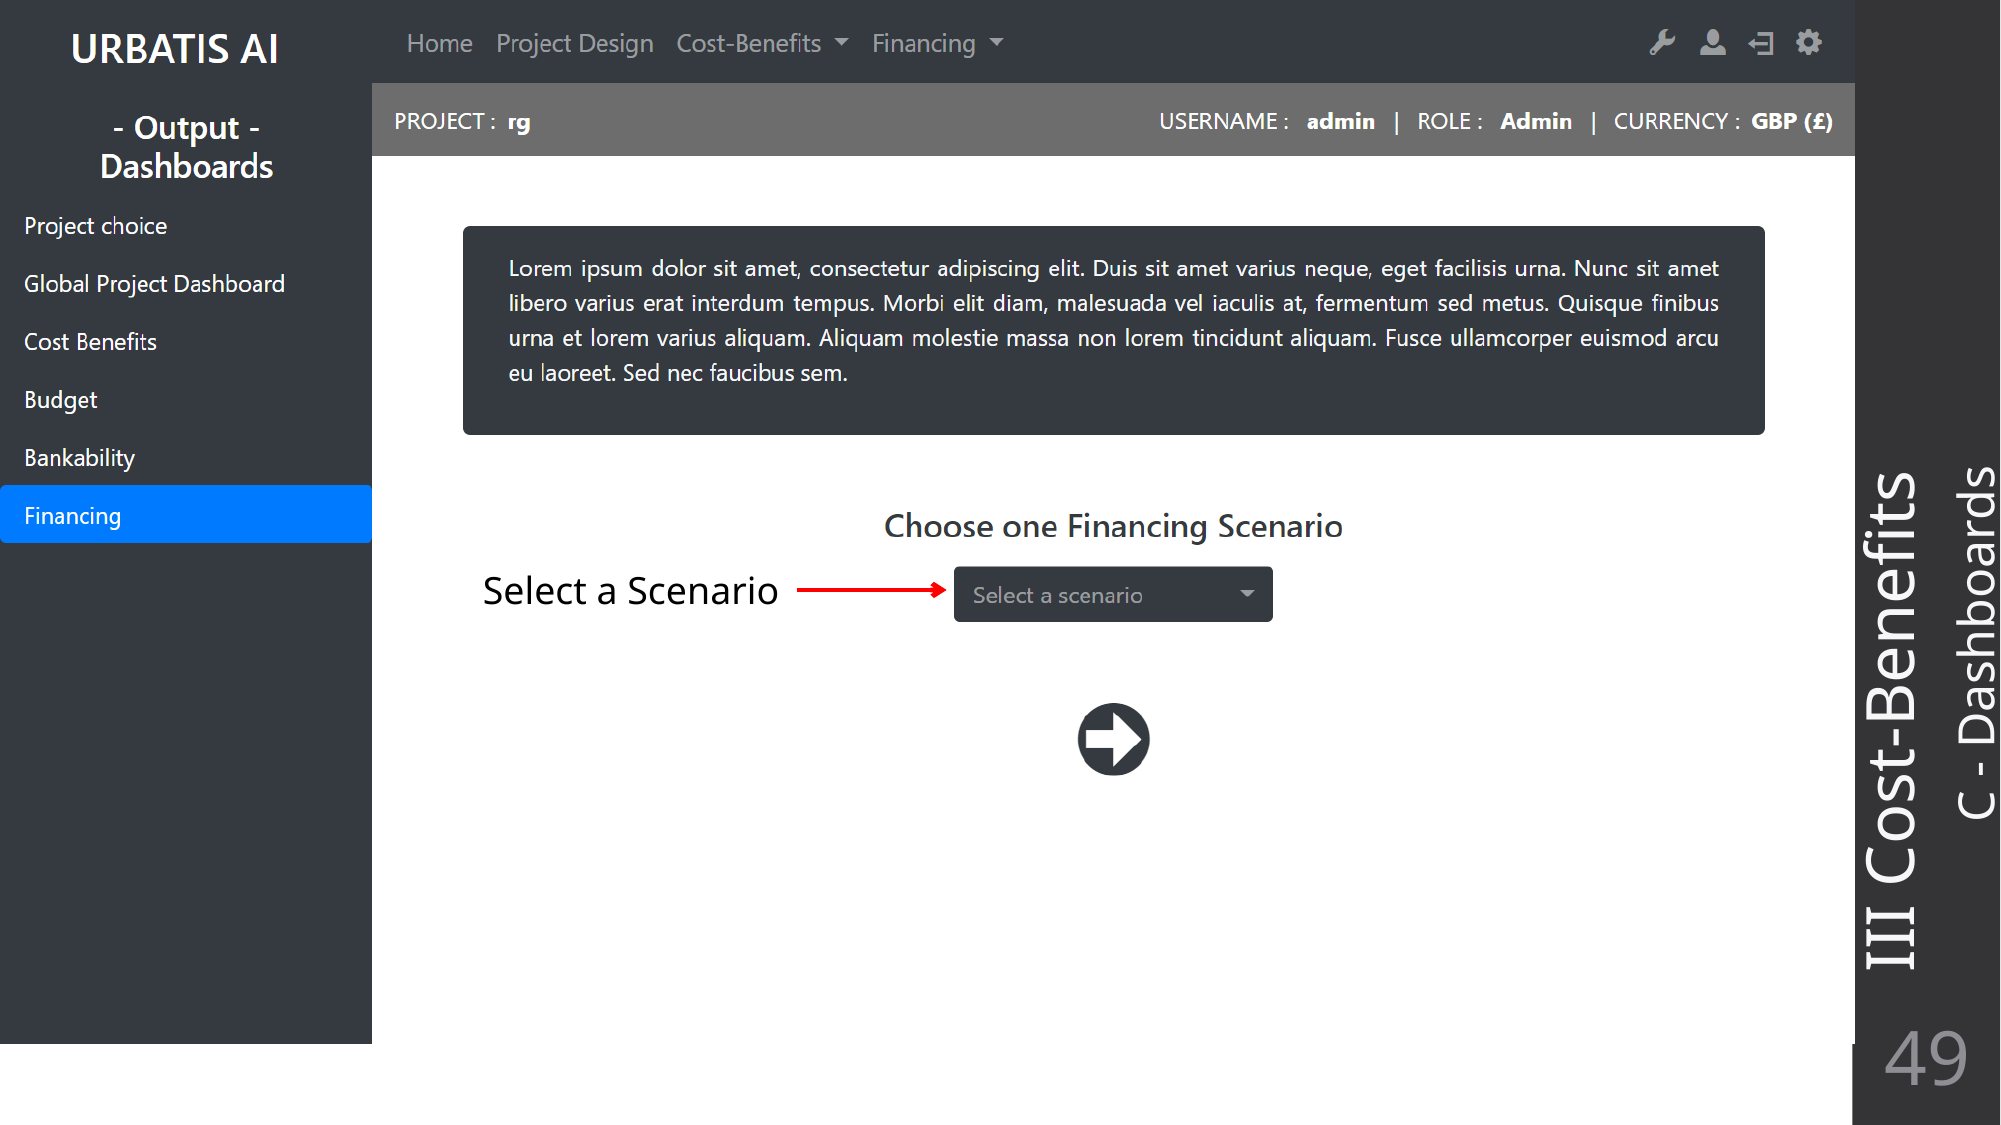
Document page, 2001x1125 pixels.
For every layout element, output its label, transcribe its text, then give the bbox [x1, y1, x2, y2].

picture [0, 0, 1855, 1044]
slide_number 49 [1852, 1012, 2000, 1110]
footer III Cost-Benefits C - Dashboards [1897, 400, 1958, 988]
